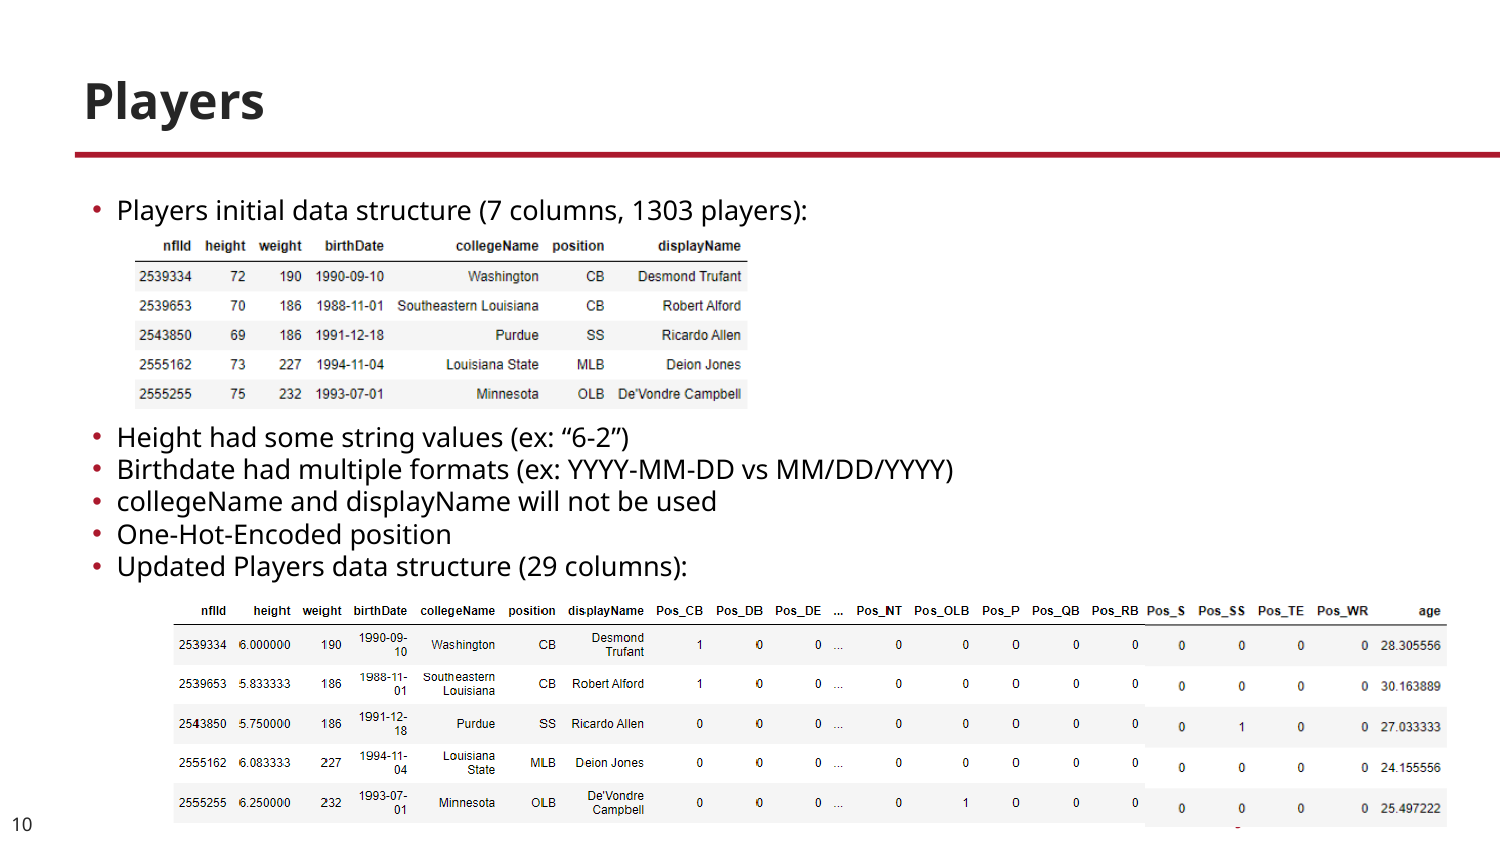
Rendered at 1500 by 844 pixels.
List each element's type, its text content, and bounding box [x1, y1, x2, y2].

picture [134, 236, 752, 409]
slide_number ‹#› [0, 807, 57, 844]
title Players [72, 61, 1085, 135]
list Players initial data structure (7 columns, 1303 players): Height had some string values (ex: “6-2”) Birthdate had multiple formats (ex: YYYY-MM-DD vs MM/DD/YYYY) collegeName and displayName will not be used One-Hot-Encoded position Updated Players data structure (29 columns): [72, 187, 1085, 712]
picture [173, 595, 1450, 831]
